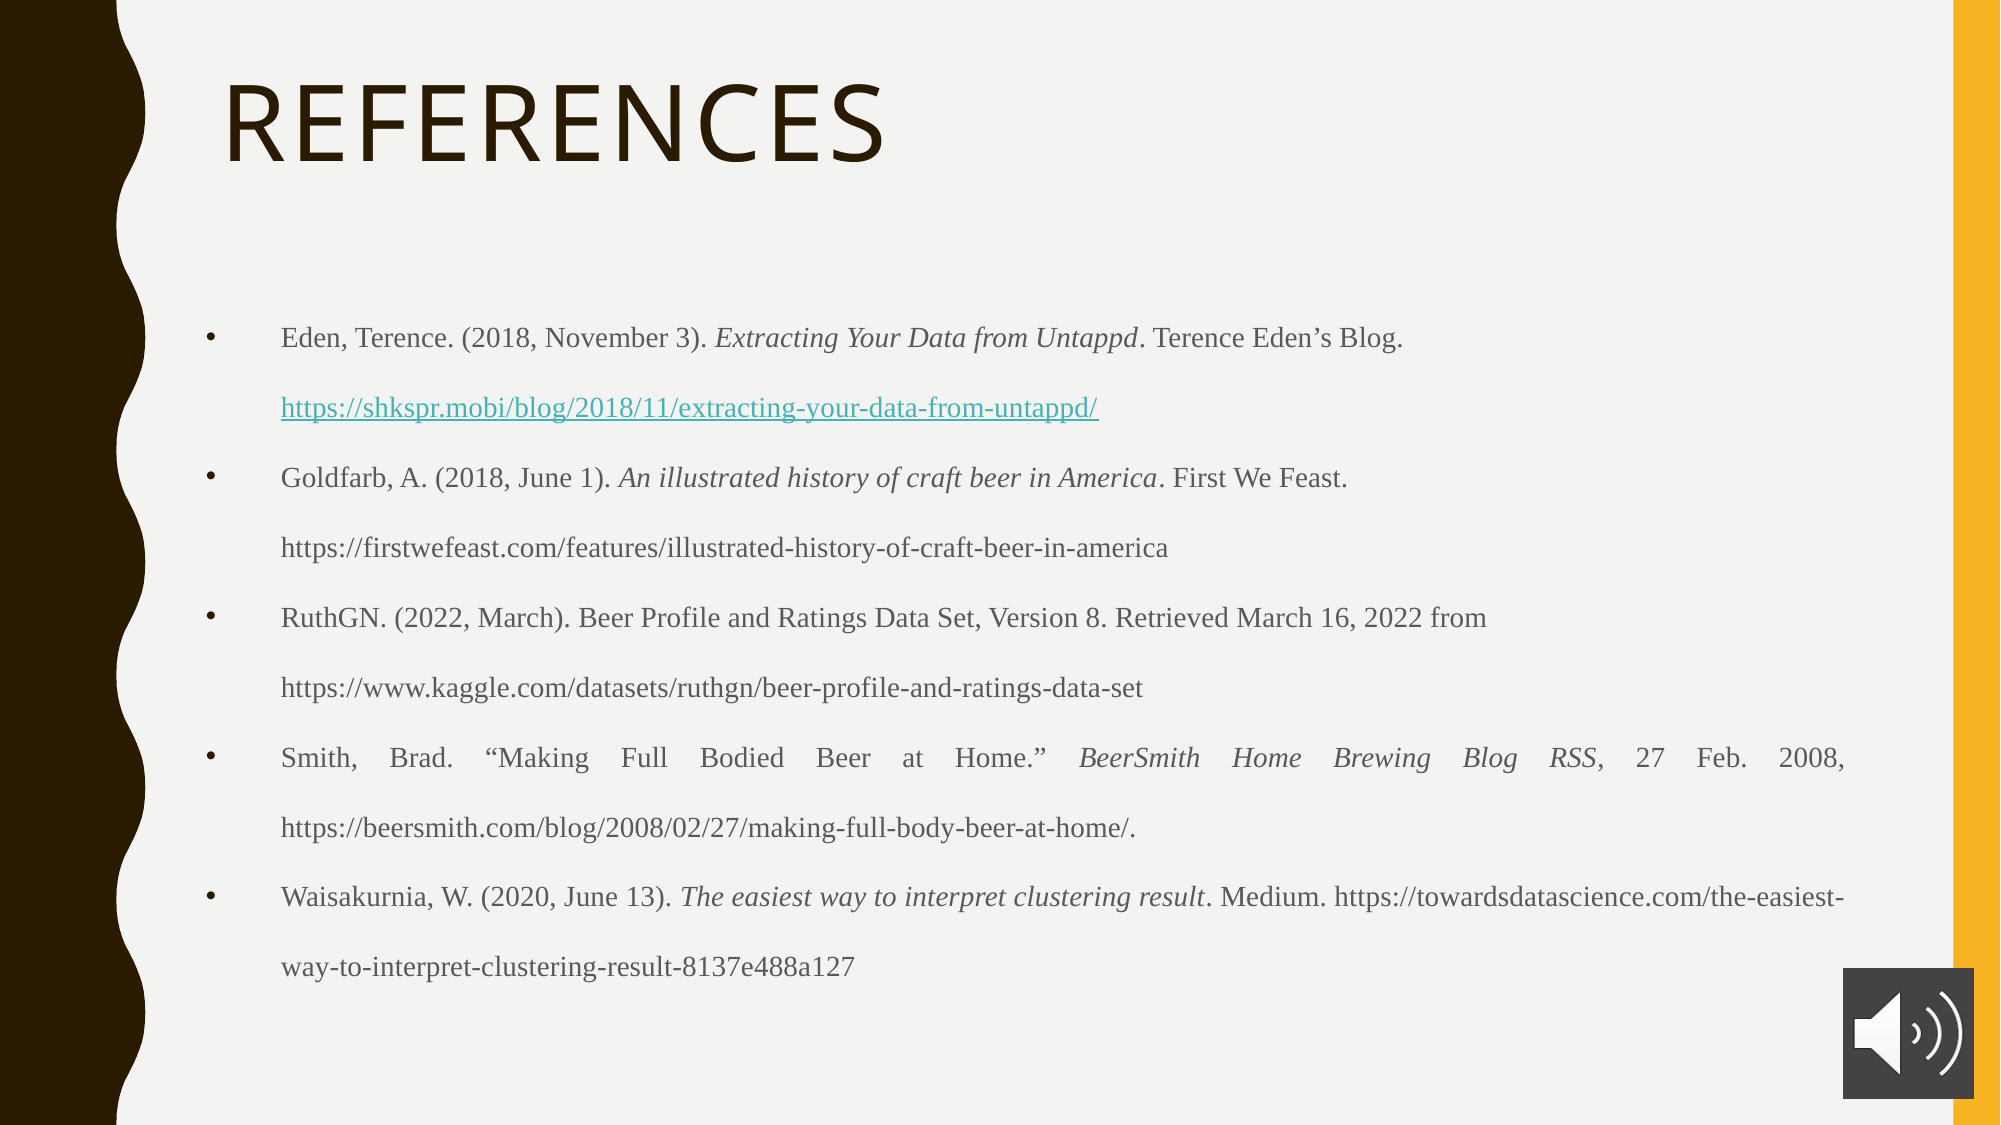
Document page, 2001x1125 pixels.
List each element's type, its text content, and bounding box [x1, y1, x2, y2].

picture [1841, 966, 1975, 1100]
list Eden, Terence. (2018, November 3). Extracting Your Data from Untappd. Terence Eden’s Blog. https://shkspr.mobi/blog/2018/11/extracting-your-data-from-untappd/ Goldfarb, A. (2018, June 1). An illustrated history of craft beer in America. First We Feast. https://firstwefeast.com/features/illustrated-history-of-craft-beer-in-america RuthGN. (2022, March). Beer Profile and Ratings Data Set, Version 8. Retrieved March 16, 2022 from https://www.kaggle.com/datasets/ruthgn/beer-profile-and-ratings-data-set Smith, Brad. “Making Full Bodied Beer at Home.” BeerSmith Home Brewing Blog RSS, 27 Feb. 2008, https://beersmith.com/blog/2008/02/27/making-full-body-beer-at-home/. Waisakurnia, W. (2020, June 13). The easiest way to interpret clustering result. Medium. https://towardsdatascience.com/the-easiest-way-to-interpret-clustering-result-8137e488a127 [190, 275, 1861, 1007]
title References [205, 62, 1875, 308]
